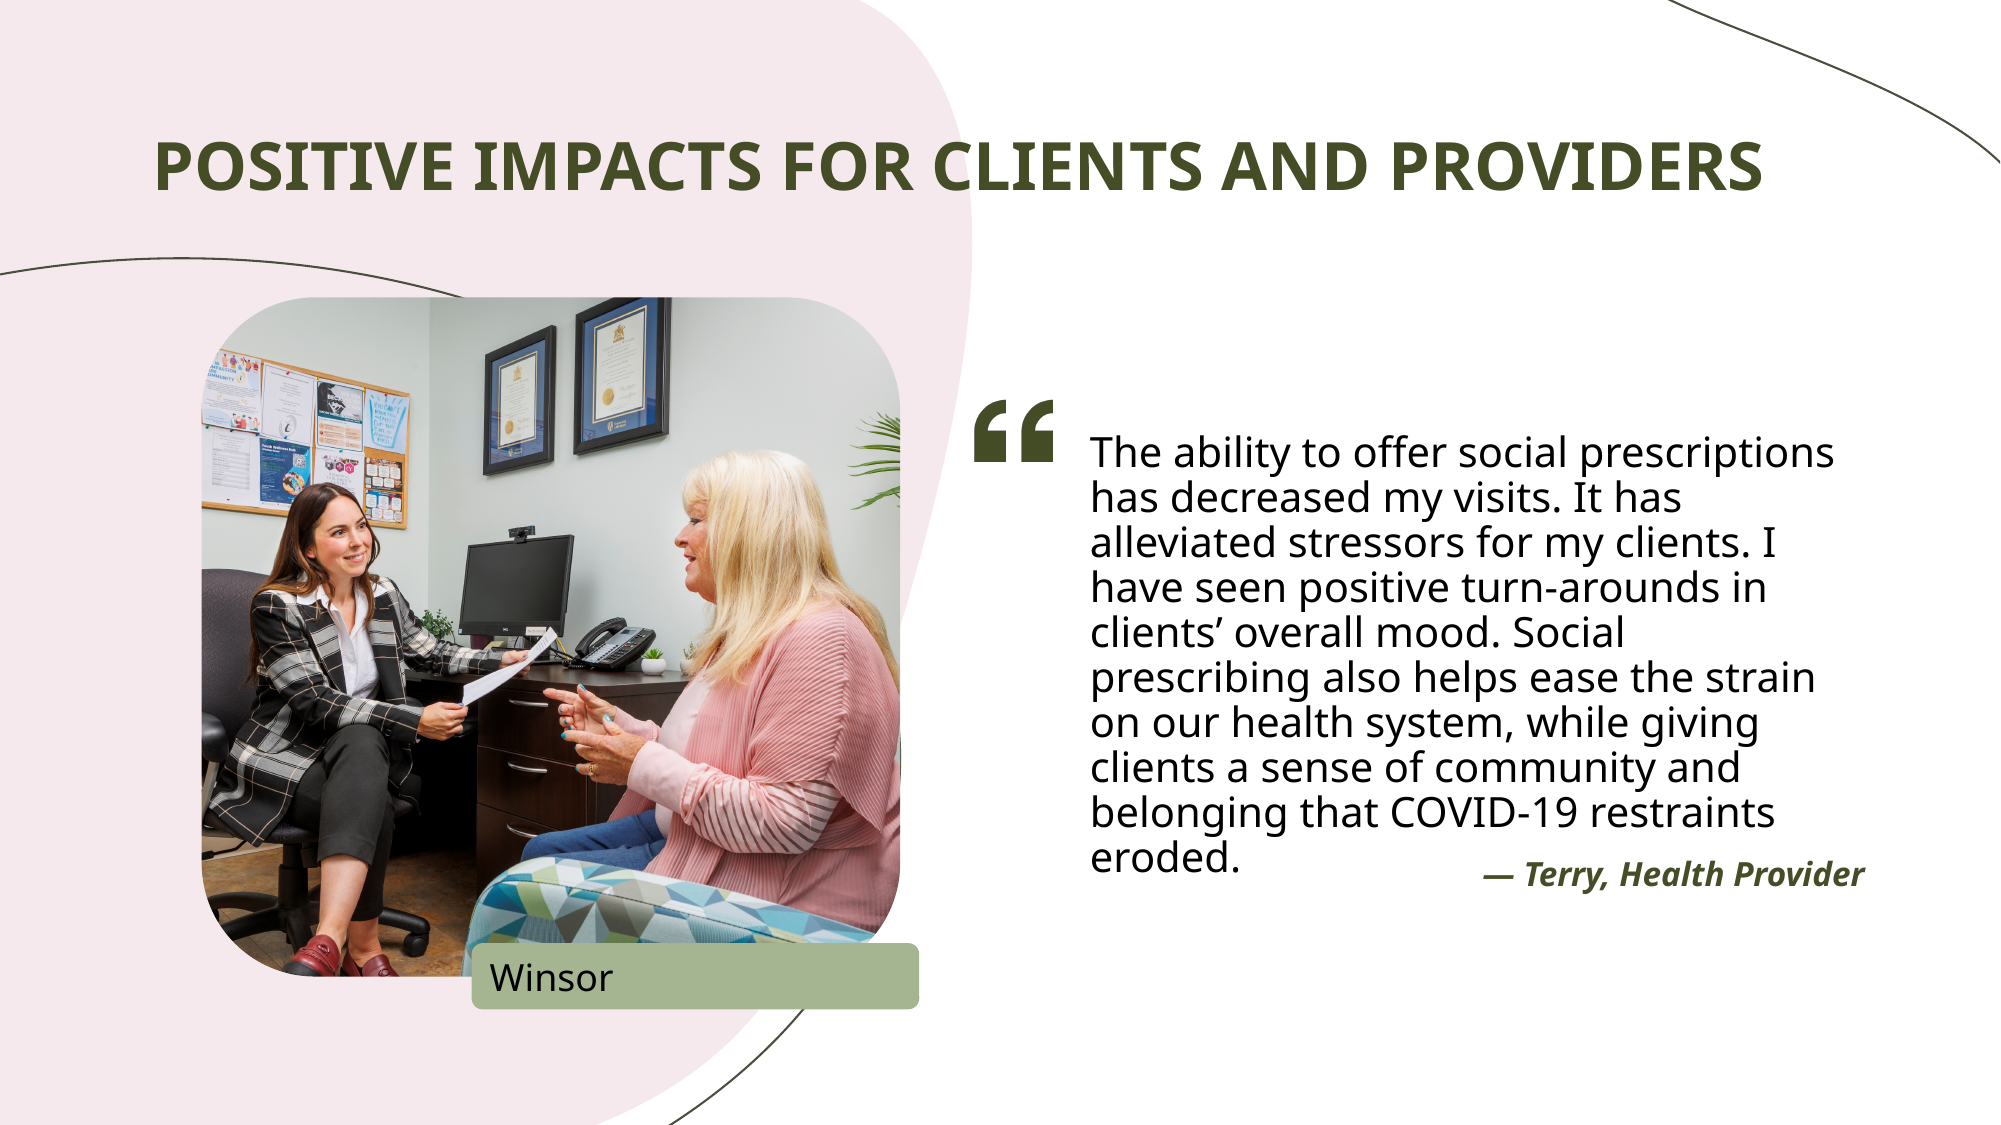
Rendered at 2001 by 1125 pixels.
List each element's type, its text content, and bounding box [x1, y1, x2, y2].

text_box — Terry, Health Provider [1467, 845, 1908, 901]
picture [201, 297, 901, 977]
list The ability to offer social prescriptions has decreased my visits. It has alleviated stressors for my clients. I have seen positive turn-arounds in clients’ overall mood. Social prescribing also helps ease the strain on our health system, while giving clients a sense of community and belonging that COVID-19 restraints eroded. [1074, 423, 1863, 803]
picture [938, 355, 1089, 506]
text_box Winsor [471, 943, 920, 1010]
title POSITIVE IMPACTS FOR CLIENTS AND PROVIDERS [137, 59, 1980, 278]
